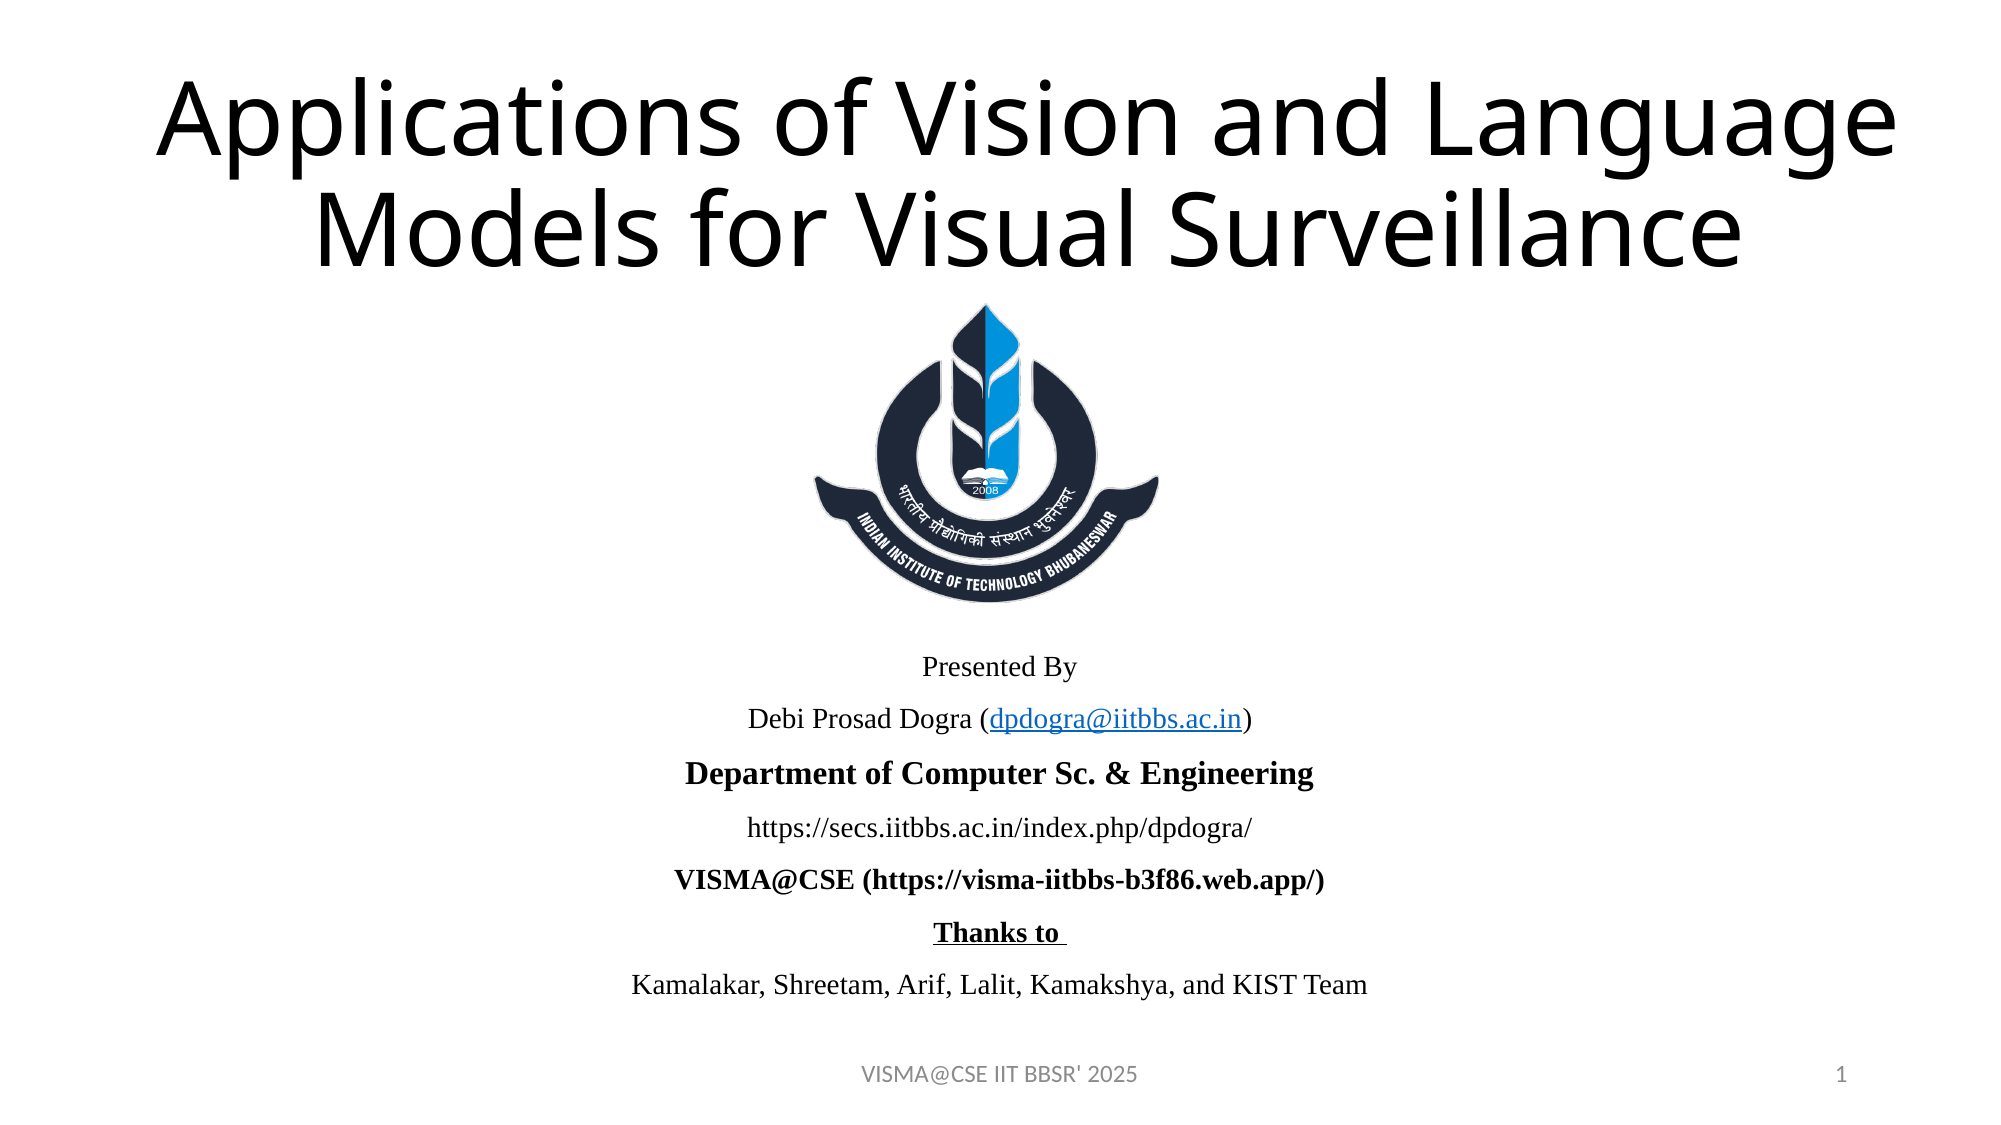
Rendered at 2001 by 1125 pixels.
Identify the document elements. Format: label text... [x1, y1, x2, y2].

slide_number 1 [1412, 1042, 1863, 1103]
picture [813, 302, 1159, 603]
title Applications of Vision and Language Models for Visual Surveillance [134, 28, 1923, 296]
subtitle Presented By Debi Prosad Dogra (dpdogra@iitbbs.ac.in) Department of Computer Sc. & Engineering https://secs.iitbbs.ac.in/index.php/dpdogra/ VISMA@CSE (https://visma-iitbbs-b3f86.web.app/) Thanks to Kamalakar, Shreetam, Arif, Lalit, Kamakshya, and KIST Team [372, 643, 1628, 1001]
footer VISMA@CSE IIT BBSR' 2025 [662, 1042, 1338, 1103]
